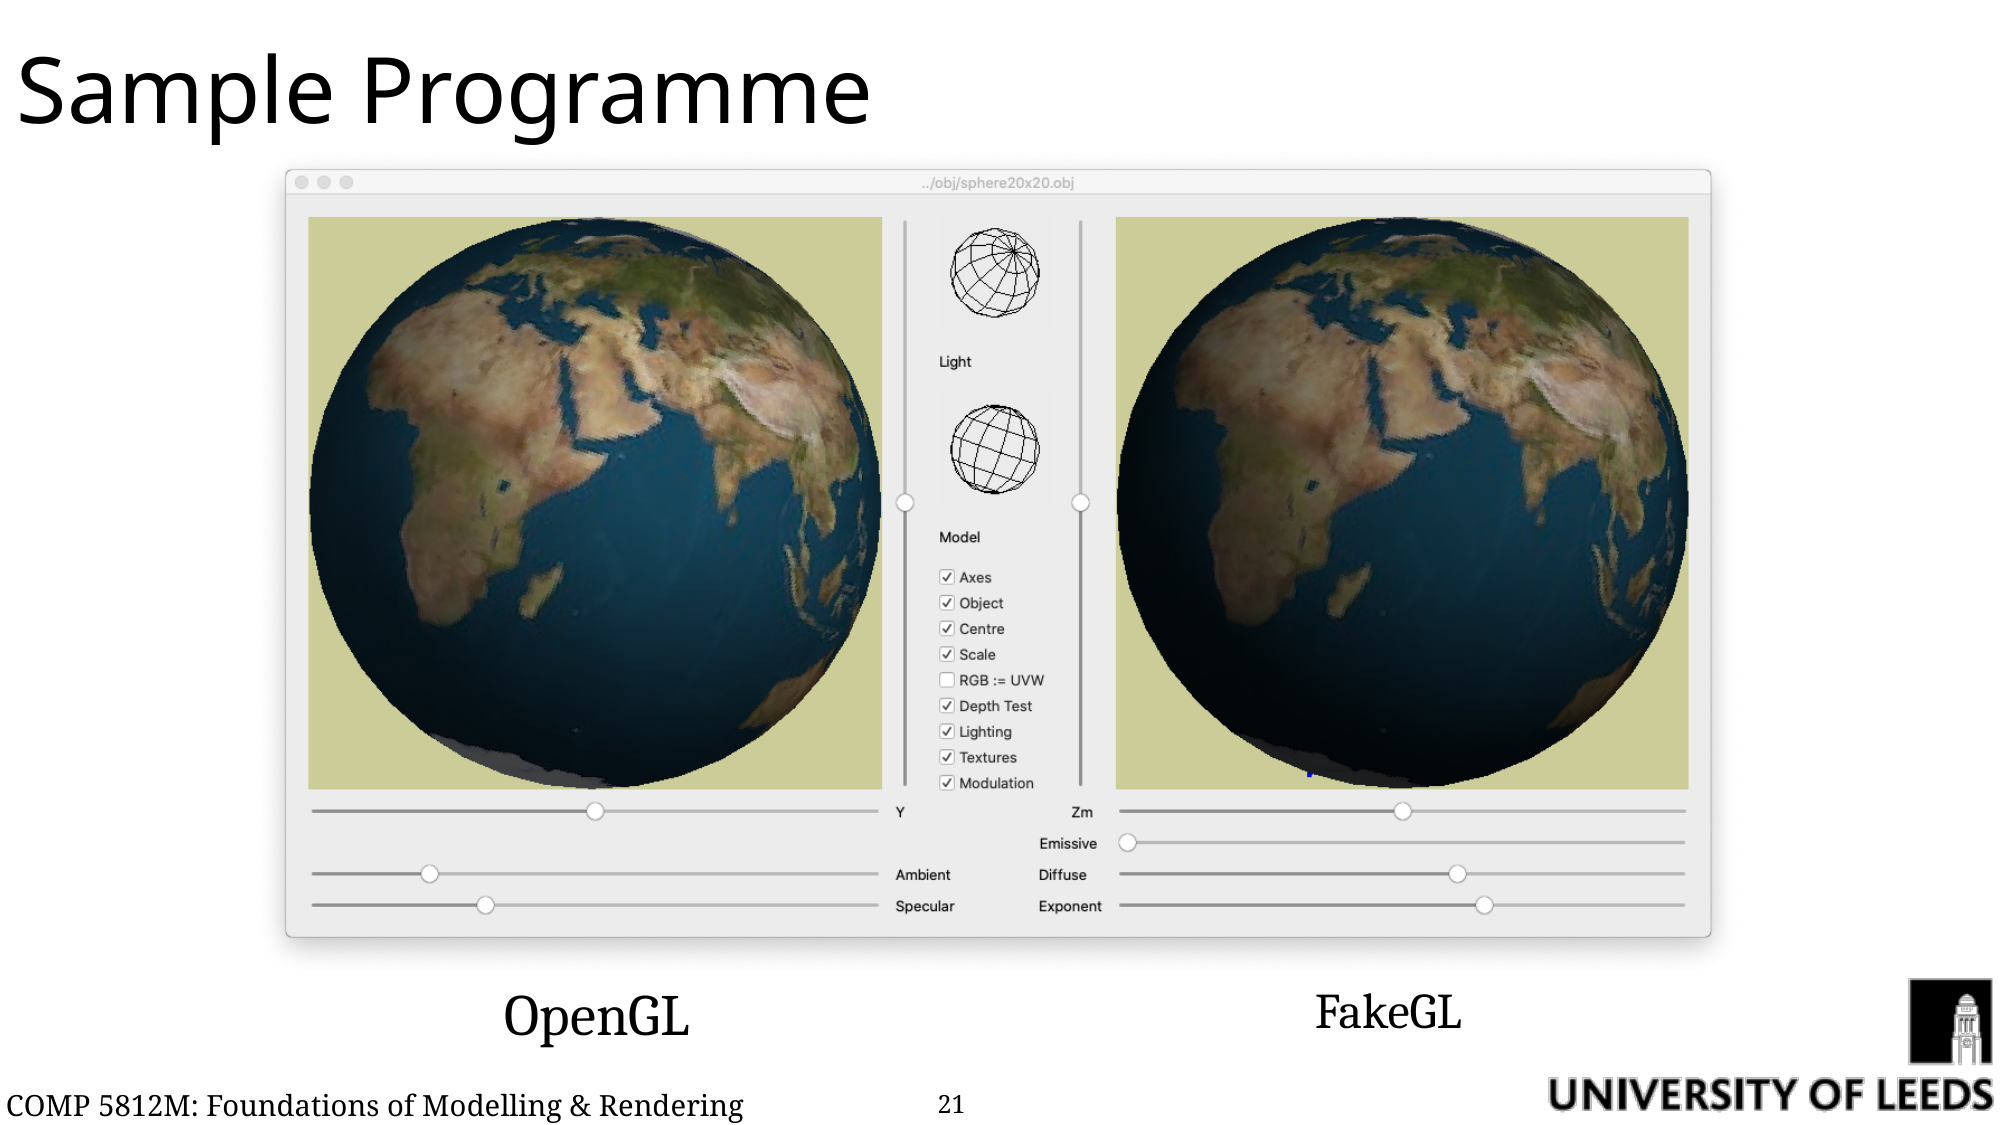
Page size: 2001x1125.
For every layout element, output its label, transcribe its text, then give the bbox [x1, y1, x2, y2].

text_box FakeGL [1300, 984, 1477, 1046]
title Sample Programme [1, 5, 2000, 182]
picture [248, 141, 2000, 1125]
text_box OpenGL [498, 984, 696, 1054]
